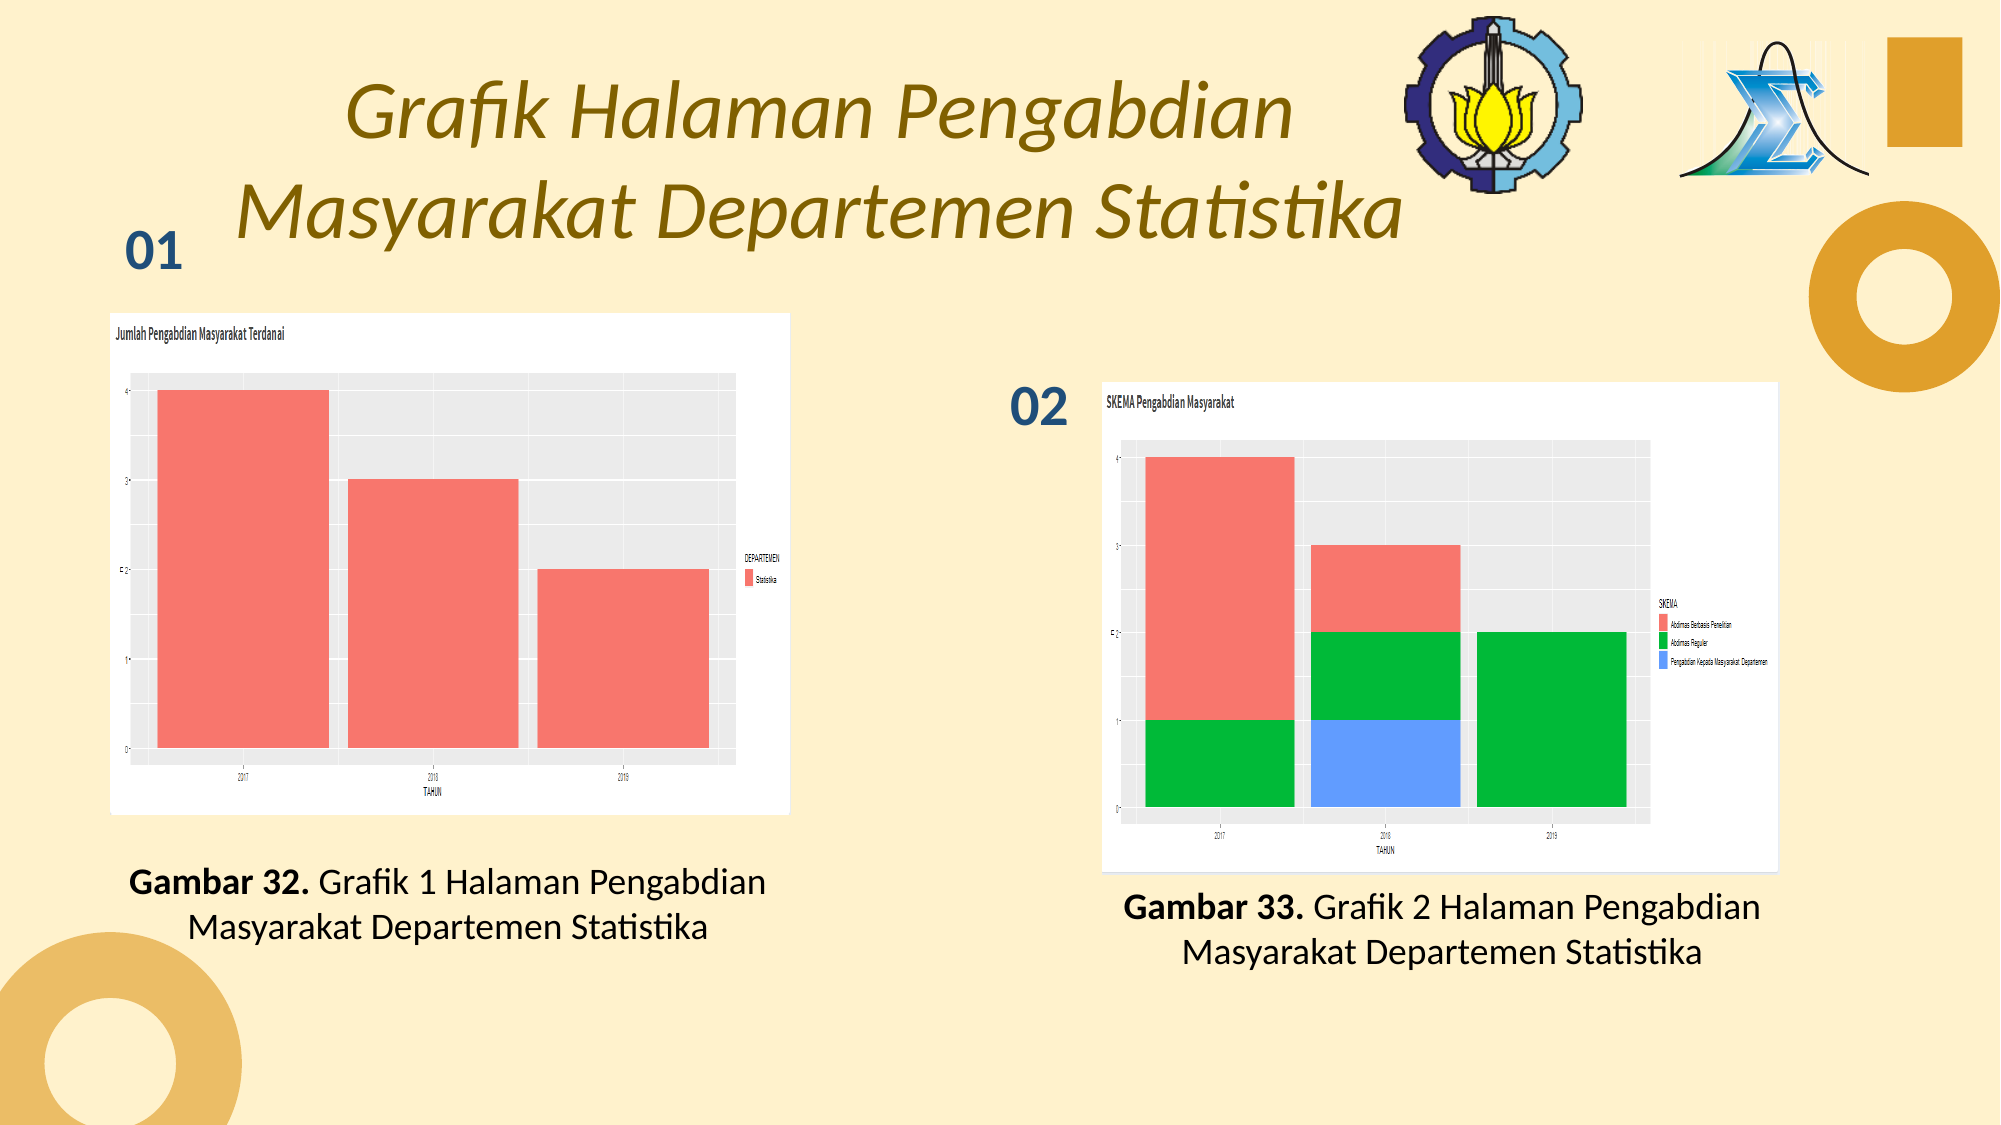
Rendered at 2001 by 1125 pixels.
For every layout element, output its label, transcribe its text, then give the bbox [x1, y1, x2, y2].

text_box [1807, 200, 2000, 394]
text_box 01 [110, 203, 217, 289]
picture [110, 313, 791, 815]
text_box Gambar 32. Grafik 1 Halaman Pengabdian Masyarakat Departemen Statistika [0, 849, 949, 955]
text_box Grafik Halaman Pengabdian Masyarakat Departemen Statistika [0, 47, 1694, 263]
text_box [0, 955, 243, 1125]
text_box 02 [995, 359, 1103, 445]
picture [1102, 382, 1780, 876]
picture [1404, 16, 1583, 195]
picture [1679, 41, 1869, 178]
text_box Gambar 33. Grafik 2 Halaman Pengabdian Masyarakat Departemen Statistika [942, 874, 1943, 980]
